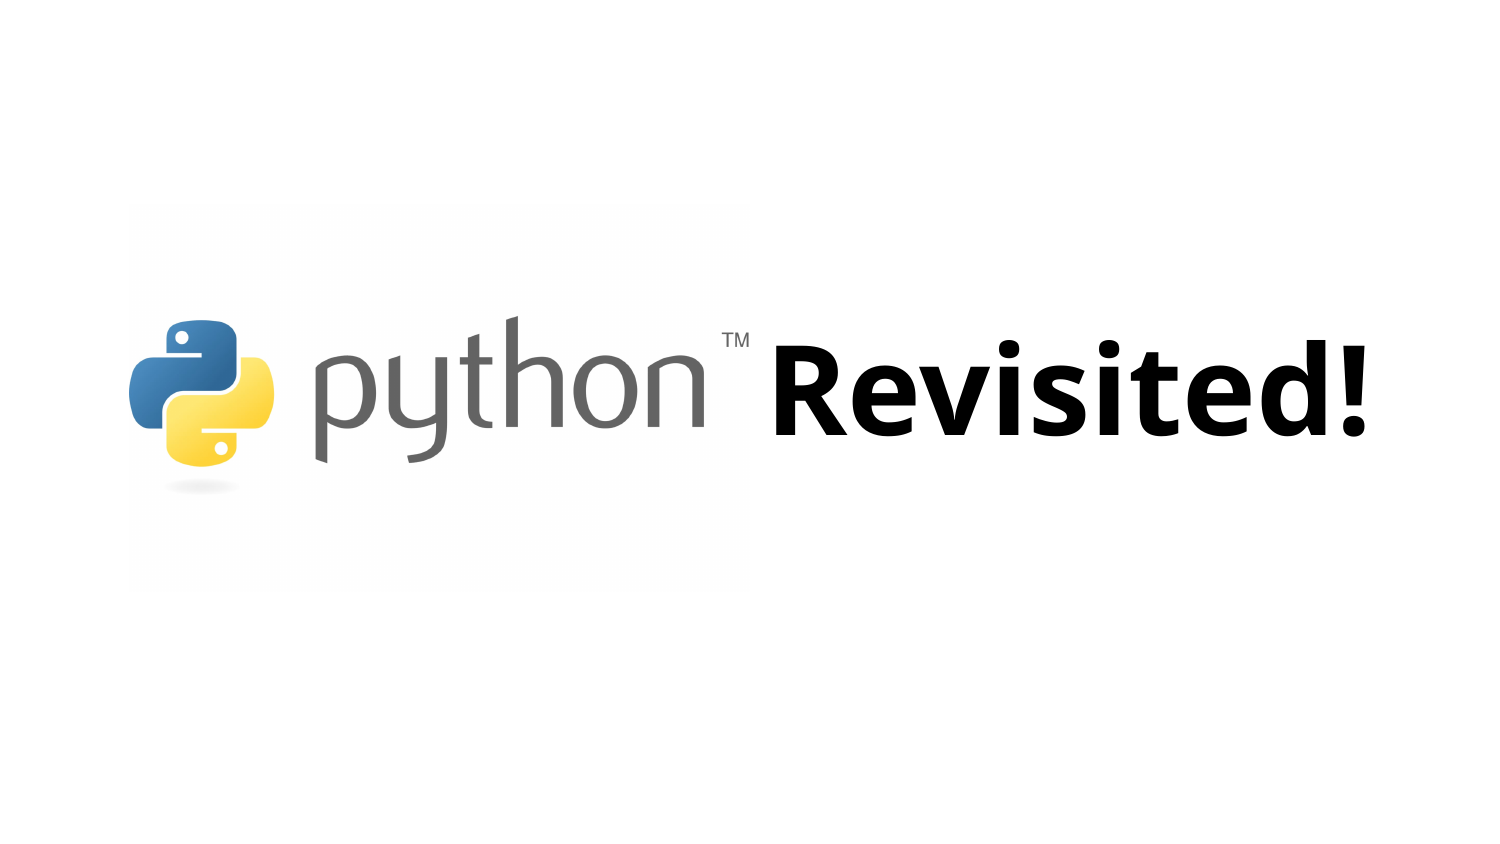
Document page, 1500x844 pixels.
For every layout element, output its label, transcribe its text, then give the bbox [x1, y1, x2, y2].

title Revisited! [754, 294, 1500, 536]
picture [129, 204, 751, 593]
